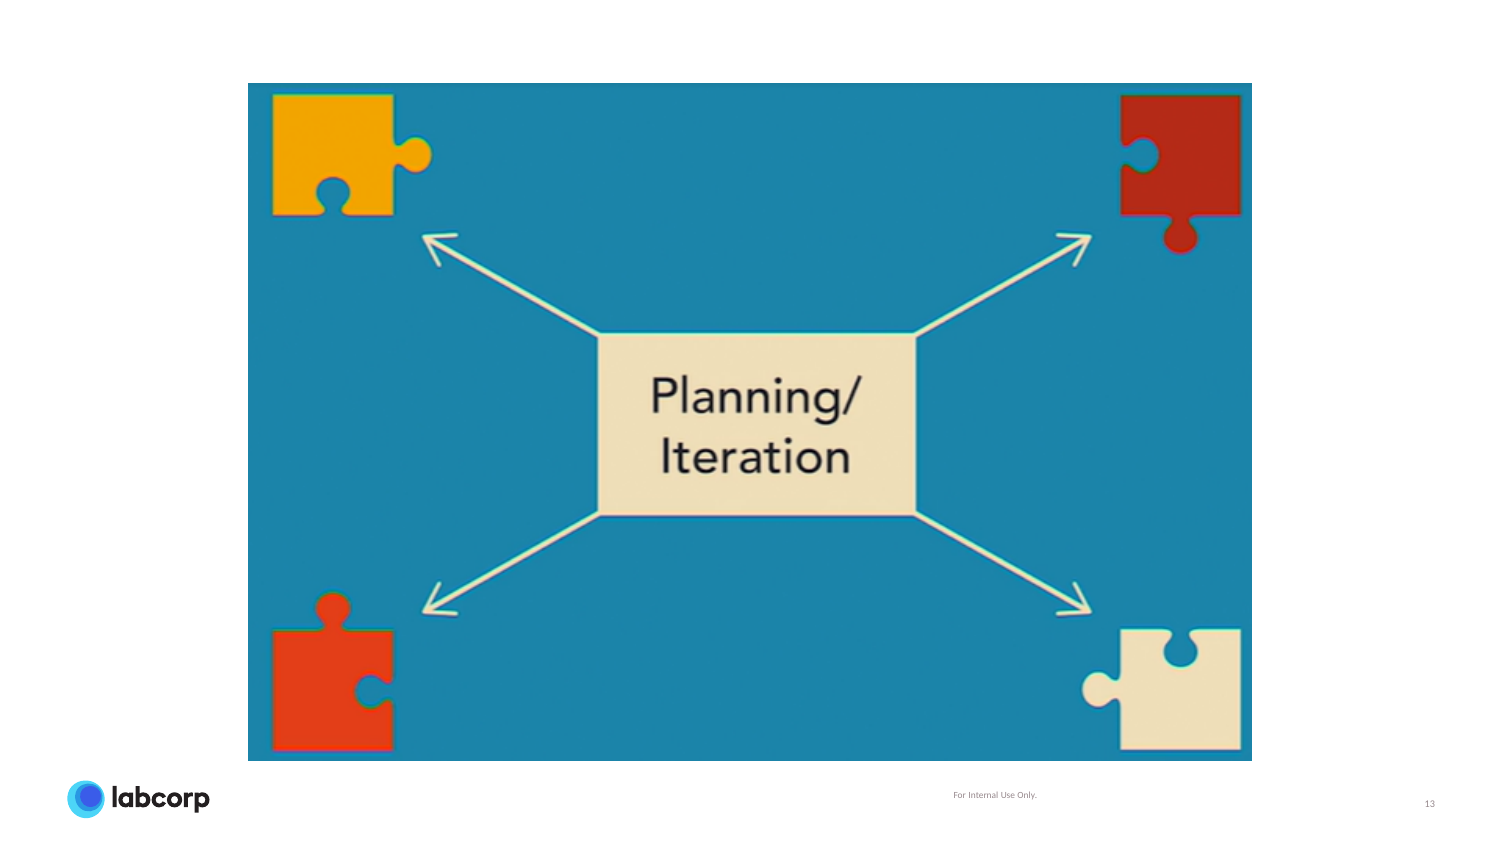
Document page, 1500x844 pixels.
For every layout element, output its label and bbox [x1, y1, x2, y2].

picture [248, 83, 1252, 761]
